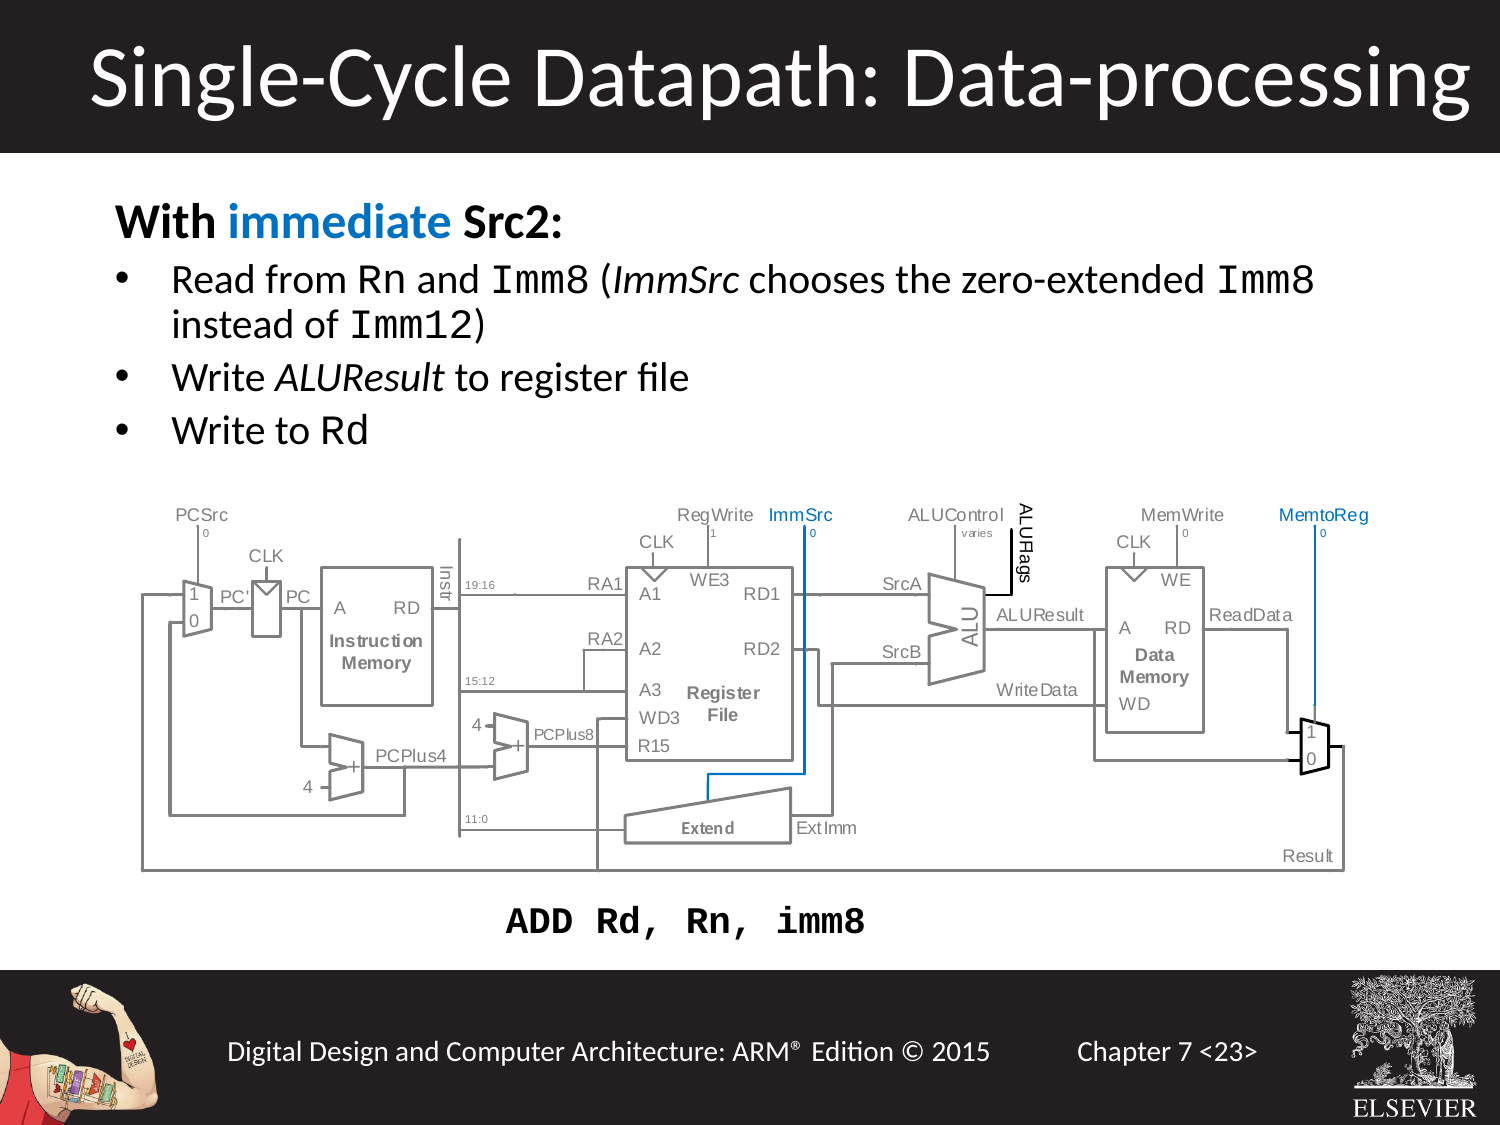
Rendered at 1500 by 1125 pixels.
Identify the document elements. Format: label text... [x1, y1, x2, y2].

text_box Single-Cycle Datapath: Data-processing [75, 11, 1500, 131]
picture [0, 979, 163, 1125]
picture [1350, 974, 1477, 1117]
text_box ADD Rd, Rn, imm8 [491, 893, 881, 950]
list With immediate Src2: Read from Rn and Imm8 (ImmSrc chooses the zero-extended Imm8 instead of Imm12) Write ALUResult to register file Write to Rd [99, 187, 1363, 1000]
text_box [137, 474, 1380, 876]
